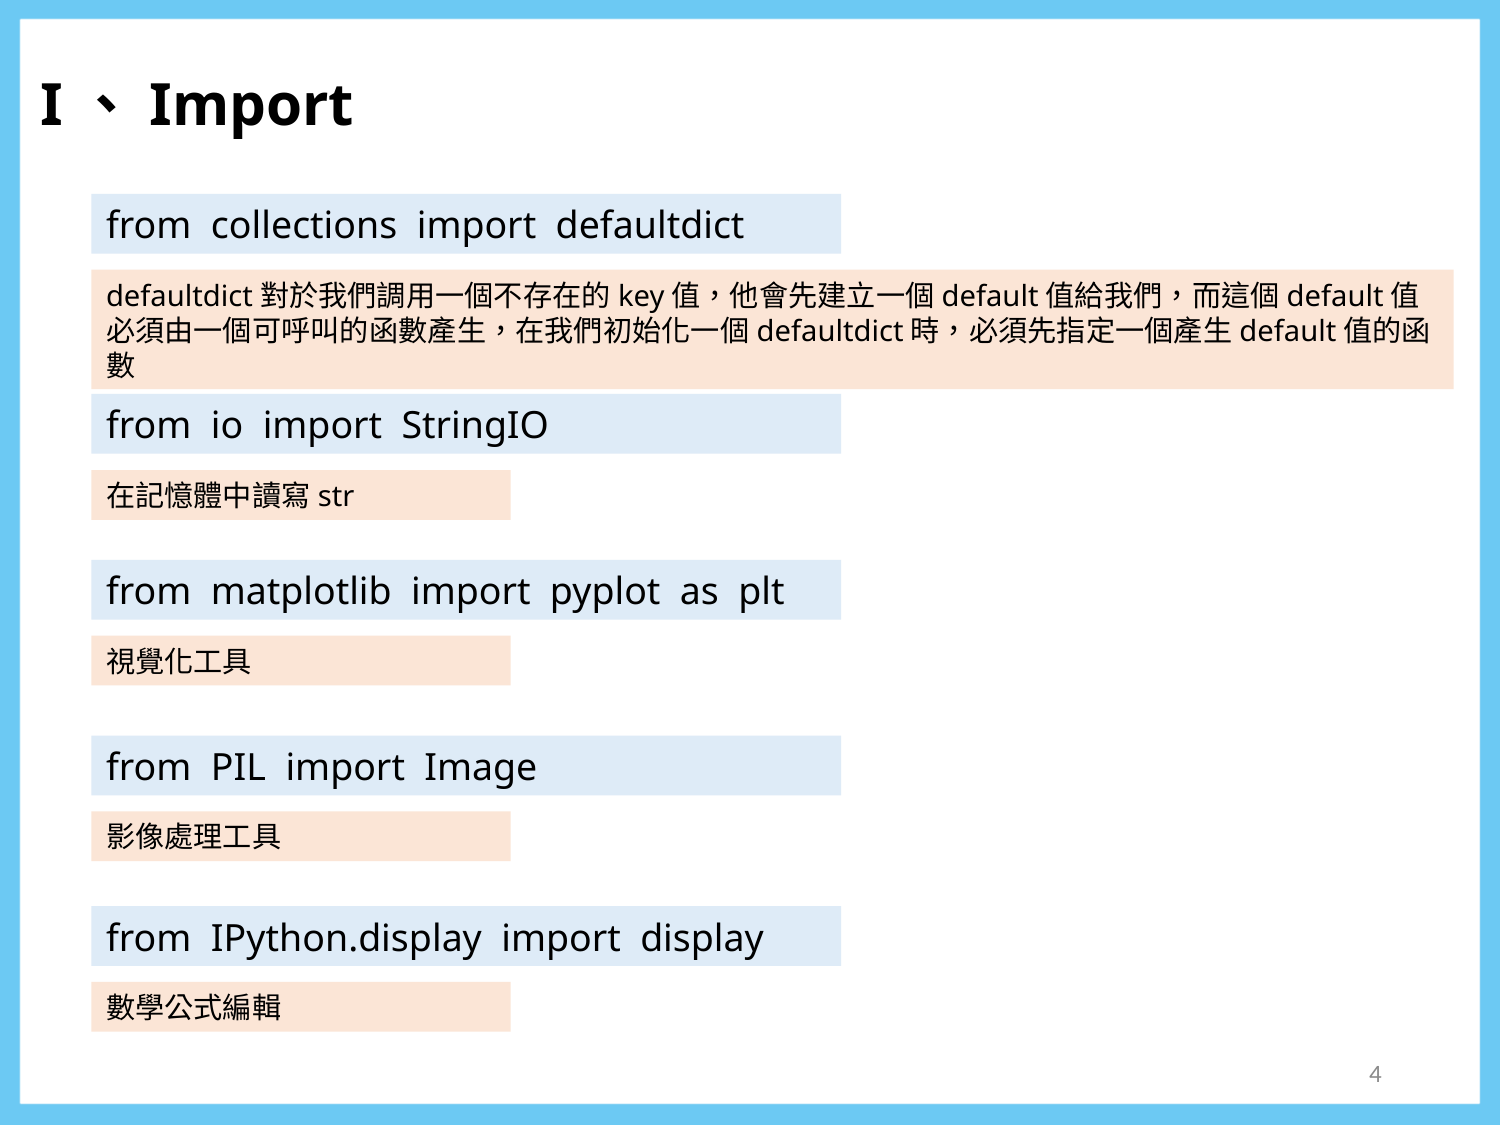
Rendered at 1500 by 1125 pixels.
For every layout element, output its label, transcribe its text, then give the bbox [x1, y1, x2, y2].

text_box 影像處理工具 [91, 811, 511, 862]
text_box 在記憶體中讀寫str [91, 470, 511, 520]
text_box 視覺化工具 [91, 635, 511, 686]
text_box defaultdict對於我們調用一個不存在的key值，他會先建立一個default值給我們，而這個default值必須由一個可呼叫的函數產生，在我們初始化一個defaultdict時，必須先指定一個產生default值的函數 [91, 269, 1454, 390]
picture [0, 0, 1500, 1125]
text_box from collections import defaultdict [91, 193, 842, 254]
text_box from matplotlib import pyplot as plt [91, 559, 842, 620]
text_box from io import StringIO [91, 393, 842, 454]
text_box from IPython.display import display [91, 906, 842, 966]
text_box from PIL import Image [91, 735, 842, 796]
text_box I、Import [25, 59, 369, 145]
text_box 數學公式編輯 [91, 981, 511, 1032]
slide_number 4 [1059, 1042, 1397, 1103]
